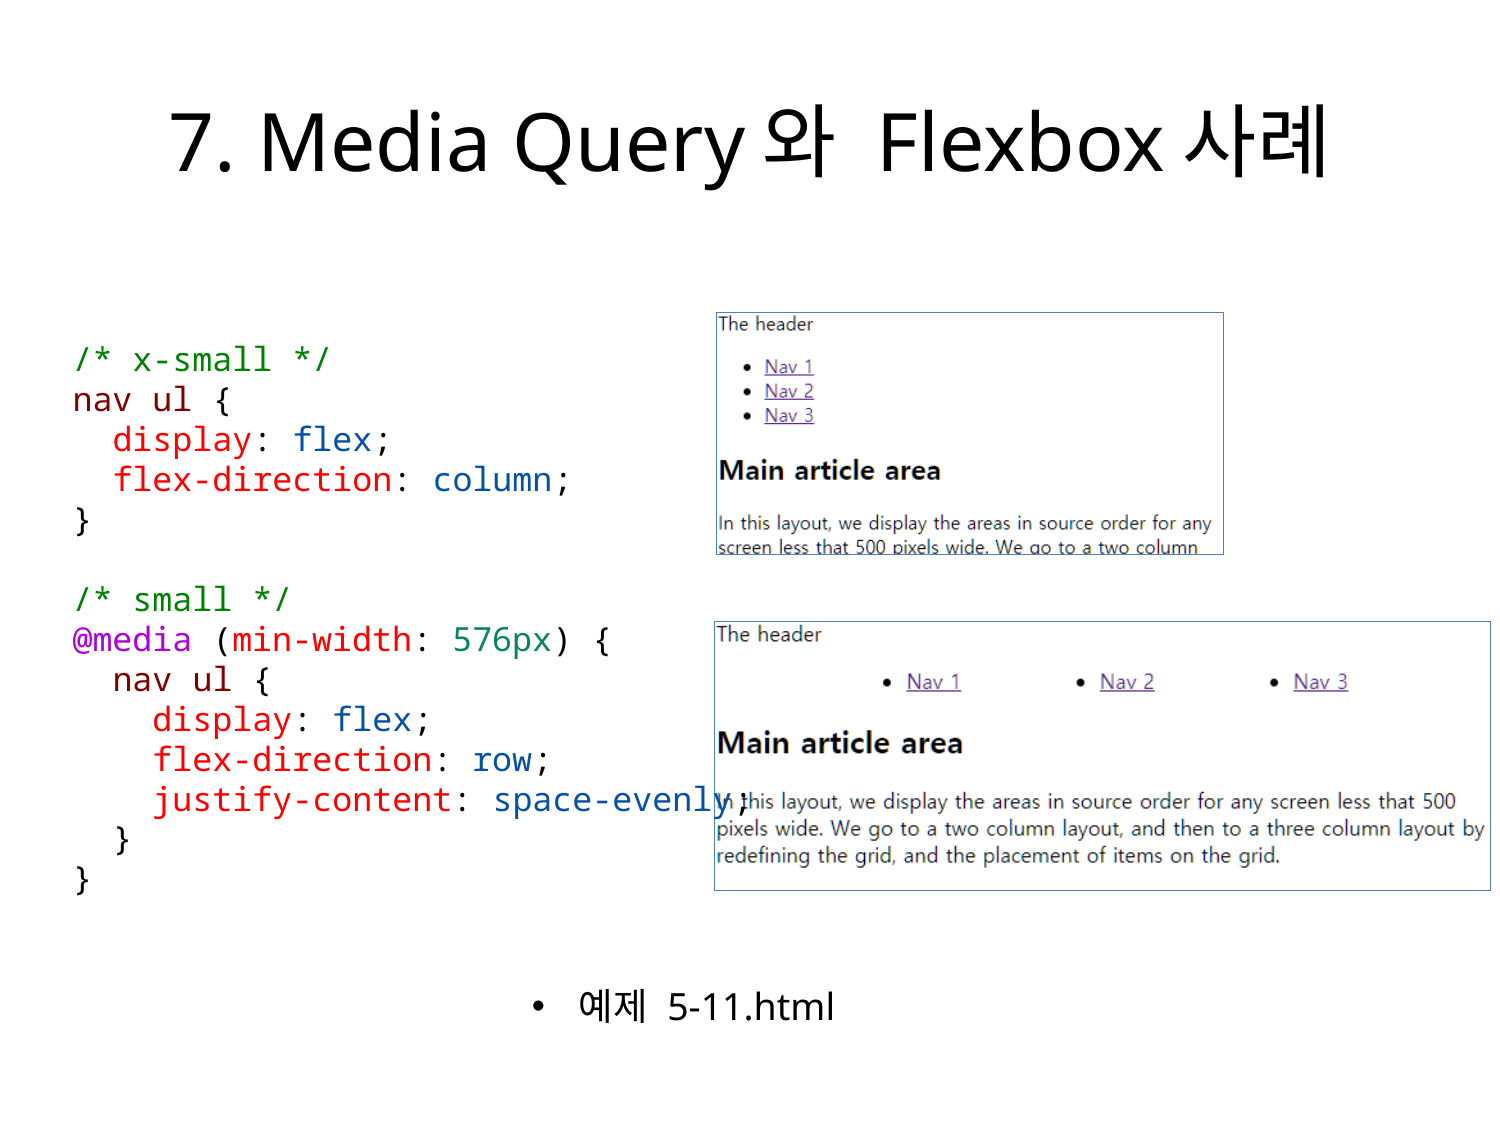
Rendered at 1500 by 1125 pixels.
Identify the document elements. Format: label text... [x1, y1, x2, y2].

text_box 예제 5-11.html [442, 975, 850, 1036]
text_box /* x-small */ nav ul { display: flex; flex-direction: column; } /* small */ @media (min-width: 576px) { nav ul { display: flex; flex-direction: row; justify-content: space-evenly; } } [17, 331, 818, 905]
picture [714, 621, 1492, 891]
title 7. Media Query와 Flexbox사례 [75, 45, 1425, 233]
picture [716, 312, 1225, 556]
